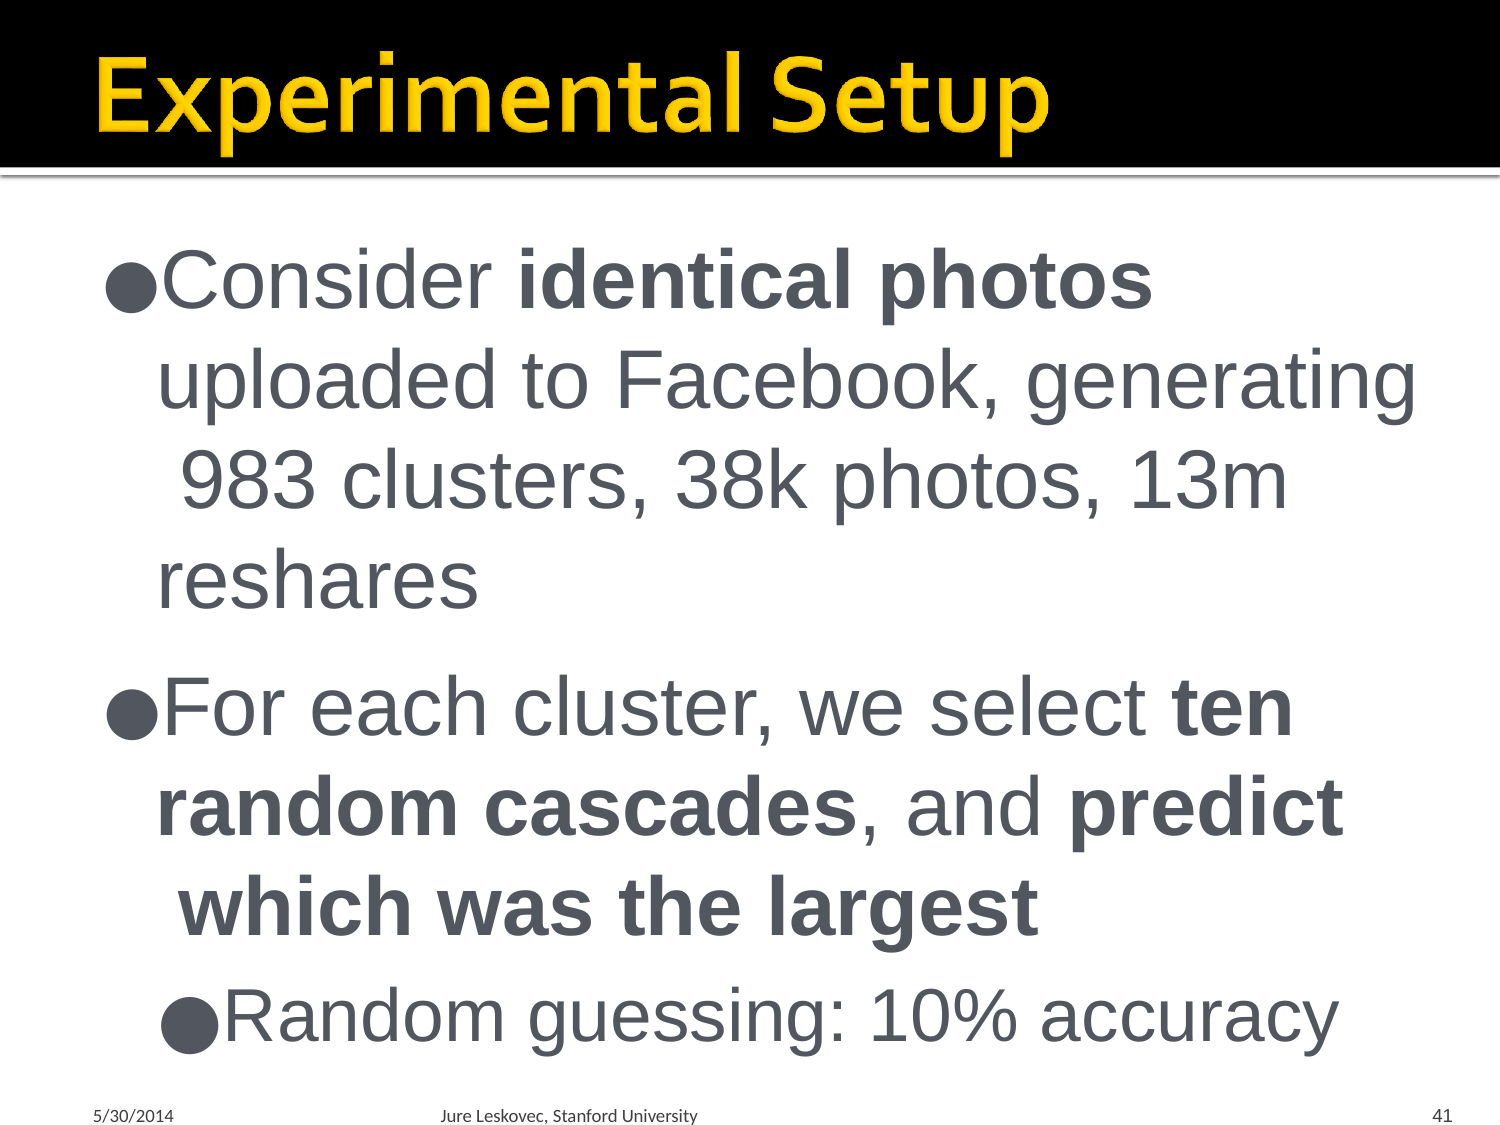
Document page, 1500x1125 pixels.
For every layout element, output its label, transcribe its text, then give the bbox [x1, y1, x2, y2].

text_box [98, 51, 1049, 158]
text_box For each cluster, we select ten random cascades, and predict which was the largest Random guessing: 10% accuracy [101, 652, 1349, 1034]
title Consider identical photos uploaded to Facebook, generating 983 clusters, 38k photos, 13m reshares [77, 225, 1423, 626]
picture [0, 175, 1500, 183]
slide_number ‹#› [1428, 1104, 1456, 1125]
text_box 5/30/2014 [90, 1104, 177, 1125]
text_box Jure Leskovec, Stanford University [438, 1104, 703, 1125]
